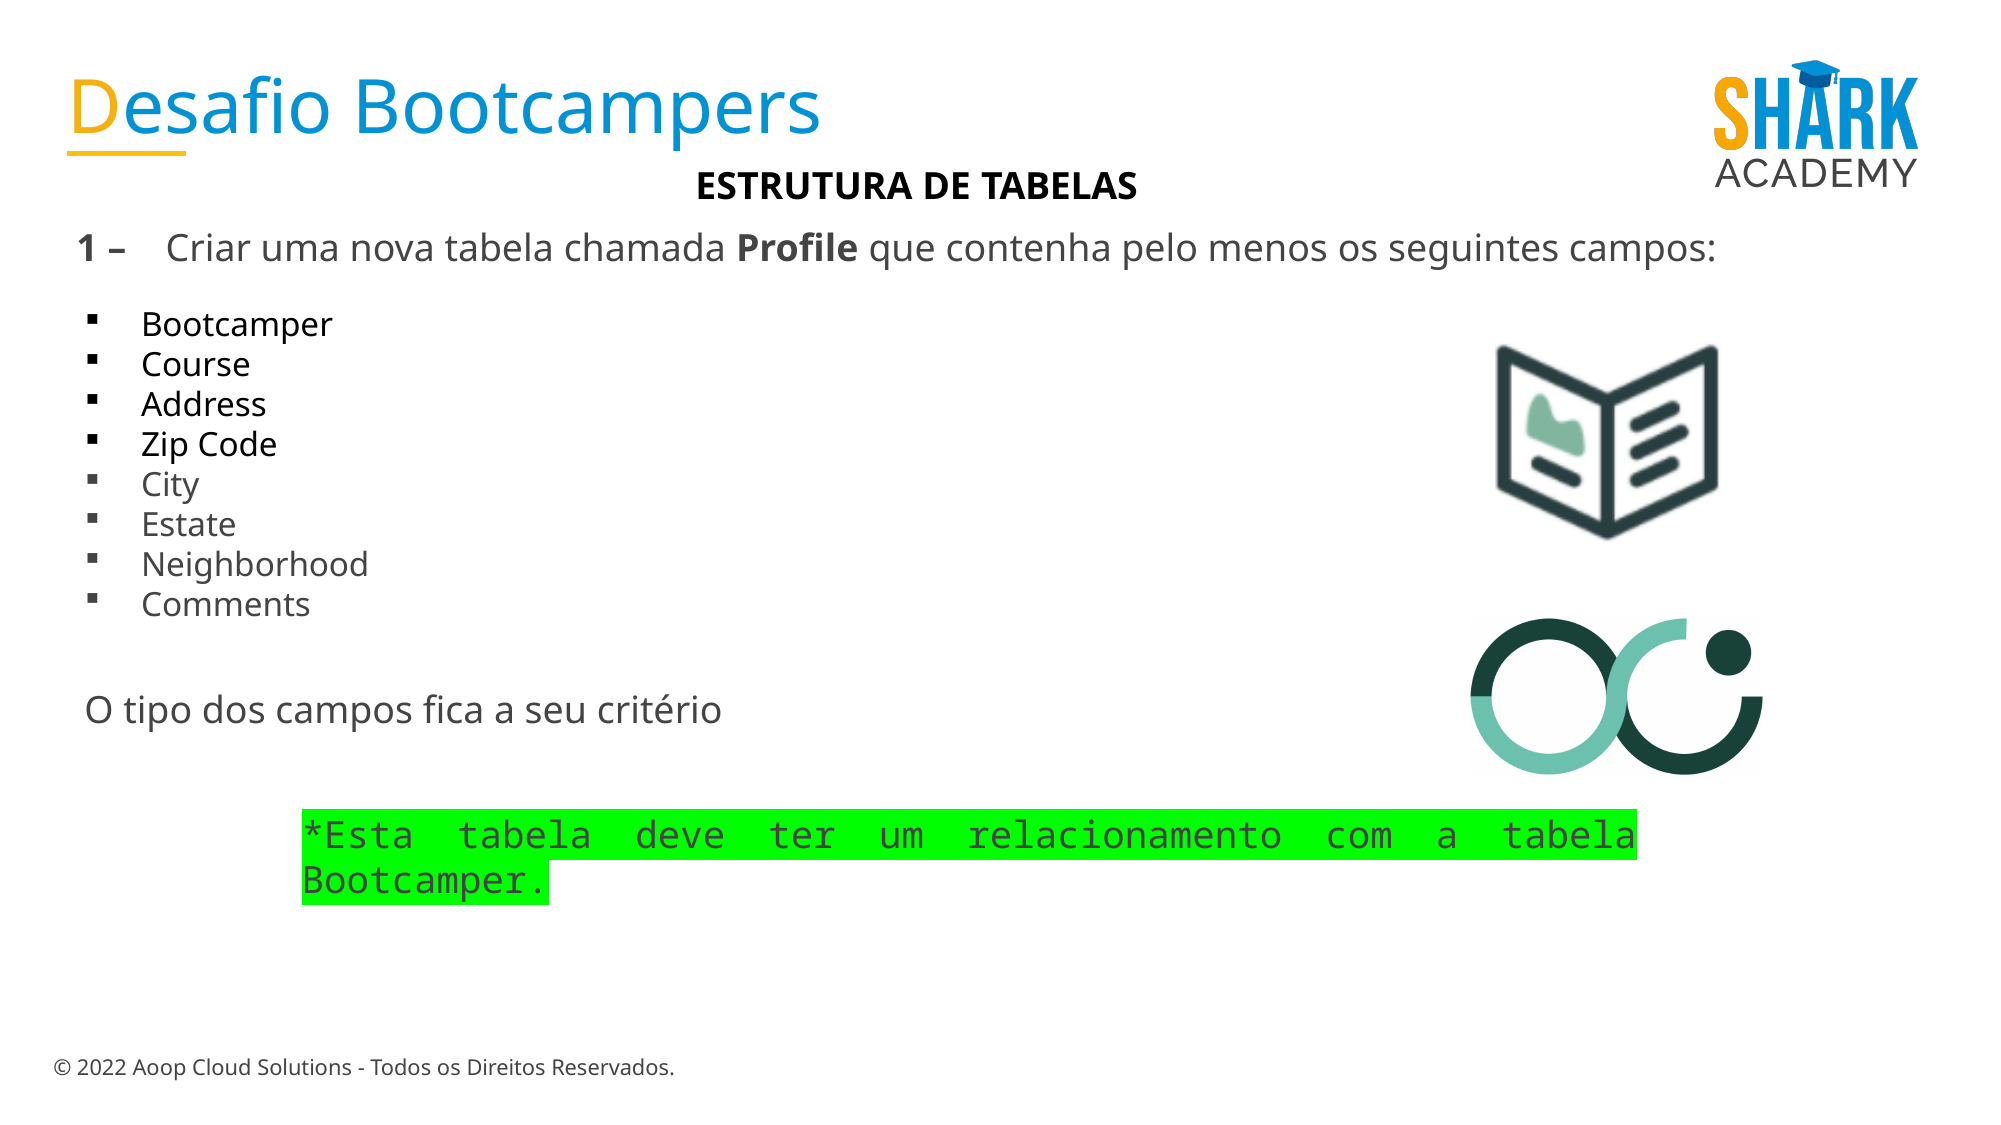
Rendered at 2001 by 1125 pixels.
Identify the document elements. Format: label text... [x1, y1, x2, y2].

text_box ESTRUTURA DE TABELAS [695, 155, 1165, 207]
picture [1422, 287, 1750, 608]
title Desafio Bootcampers [52, 54, 1657, 164]
text_box Bootcamper Course Address Zip Code City Estate Neighborhood Comments [69, 266, 1930, 650]
text_box O tipo dos campos fica a seu critério [69, 593, 967, 731]
text_box *Esta tabela deve ter um relacionamento com a tabela Bootcamper. [286, 803, 1652, 909]
picture [1470, 618, 1763, 775]
text_box 1 – Criar uma nova tabela chamada Profile que contenha pelo menos os seguintes campos: [61, 216, 1877, 277]
text_box [69, 731, 1067, 998]
picture [1696, 57, 1935, 198]
